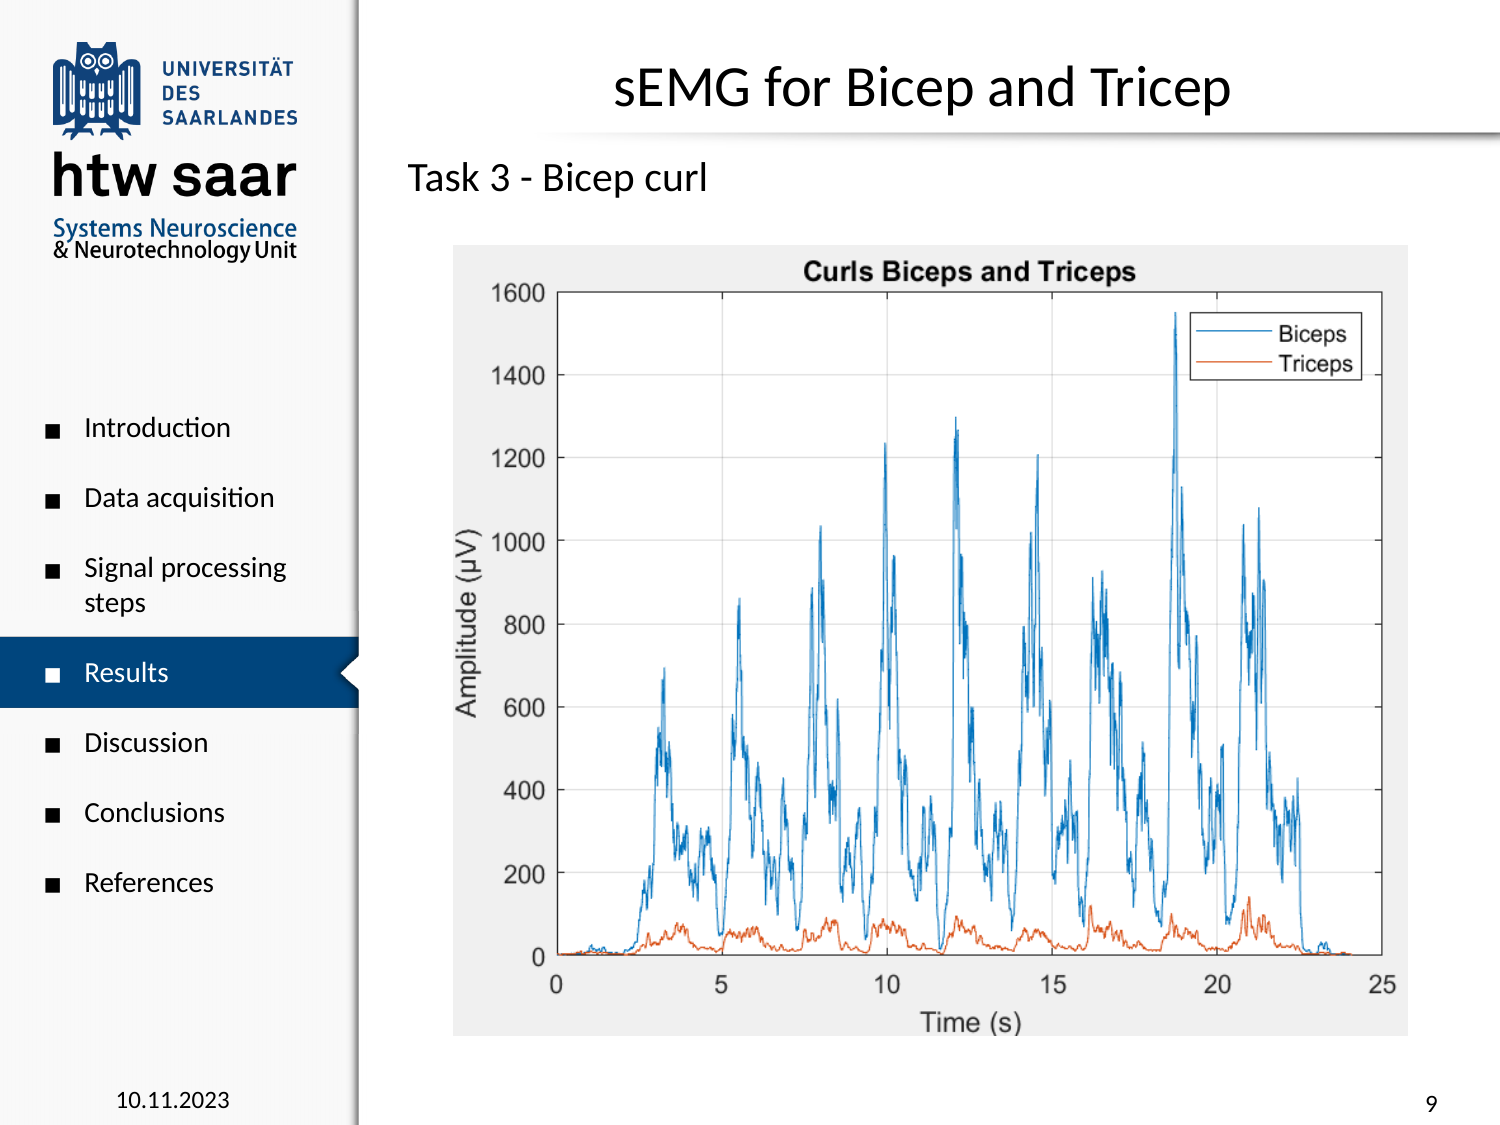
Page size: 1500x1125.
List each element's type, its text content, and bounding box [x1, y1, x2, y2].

text_box sEMG for Bicep and Tricep [389, 40, 1471, 87]
picture [0, 0, 1500, 1125]
text_box [407, 176, 1453, 209]
text_box 9 [1340, 1079, 1453, 1125]
text_box Task 3 - Bicep curl [392, 176, 1474, 358]
picture [452, 245, 1408, 1036]
